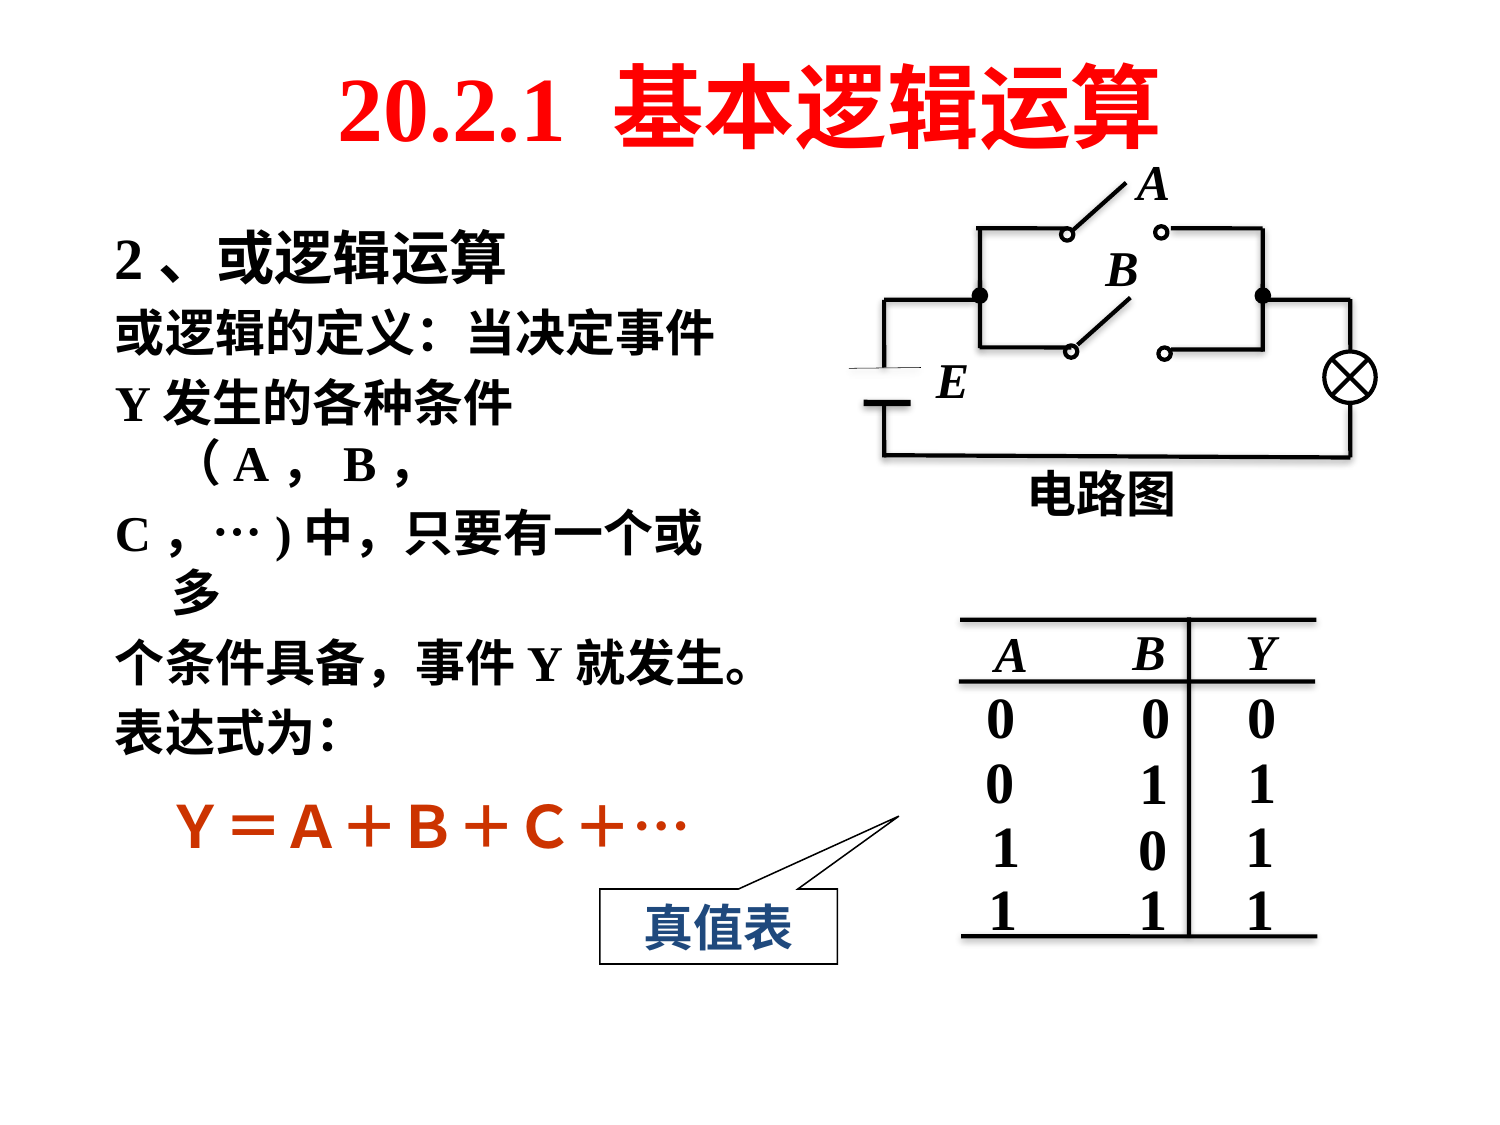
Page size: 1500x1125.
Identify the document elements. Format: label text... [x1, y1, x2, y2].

text_box 真值表 [599, 816, 899, 965]
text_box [958, 613, 1318, 950]
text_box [848, 143, 1376, 530]
title 20.2.1 基本逻辑运算 [49, 42, 1451, 231]
text_box 2、或逻辑运算 或逻辑的定义：当决定事件 Y发生的各种条件（A，B， C，…)中，只要有一个或多 个条件具备，事件Y就发生。 表达式为： Ｙ＝Ａ＋Ｂ＋Ｃ＋… [99, 214, 757, 953]
